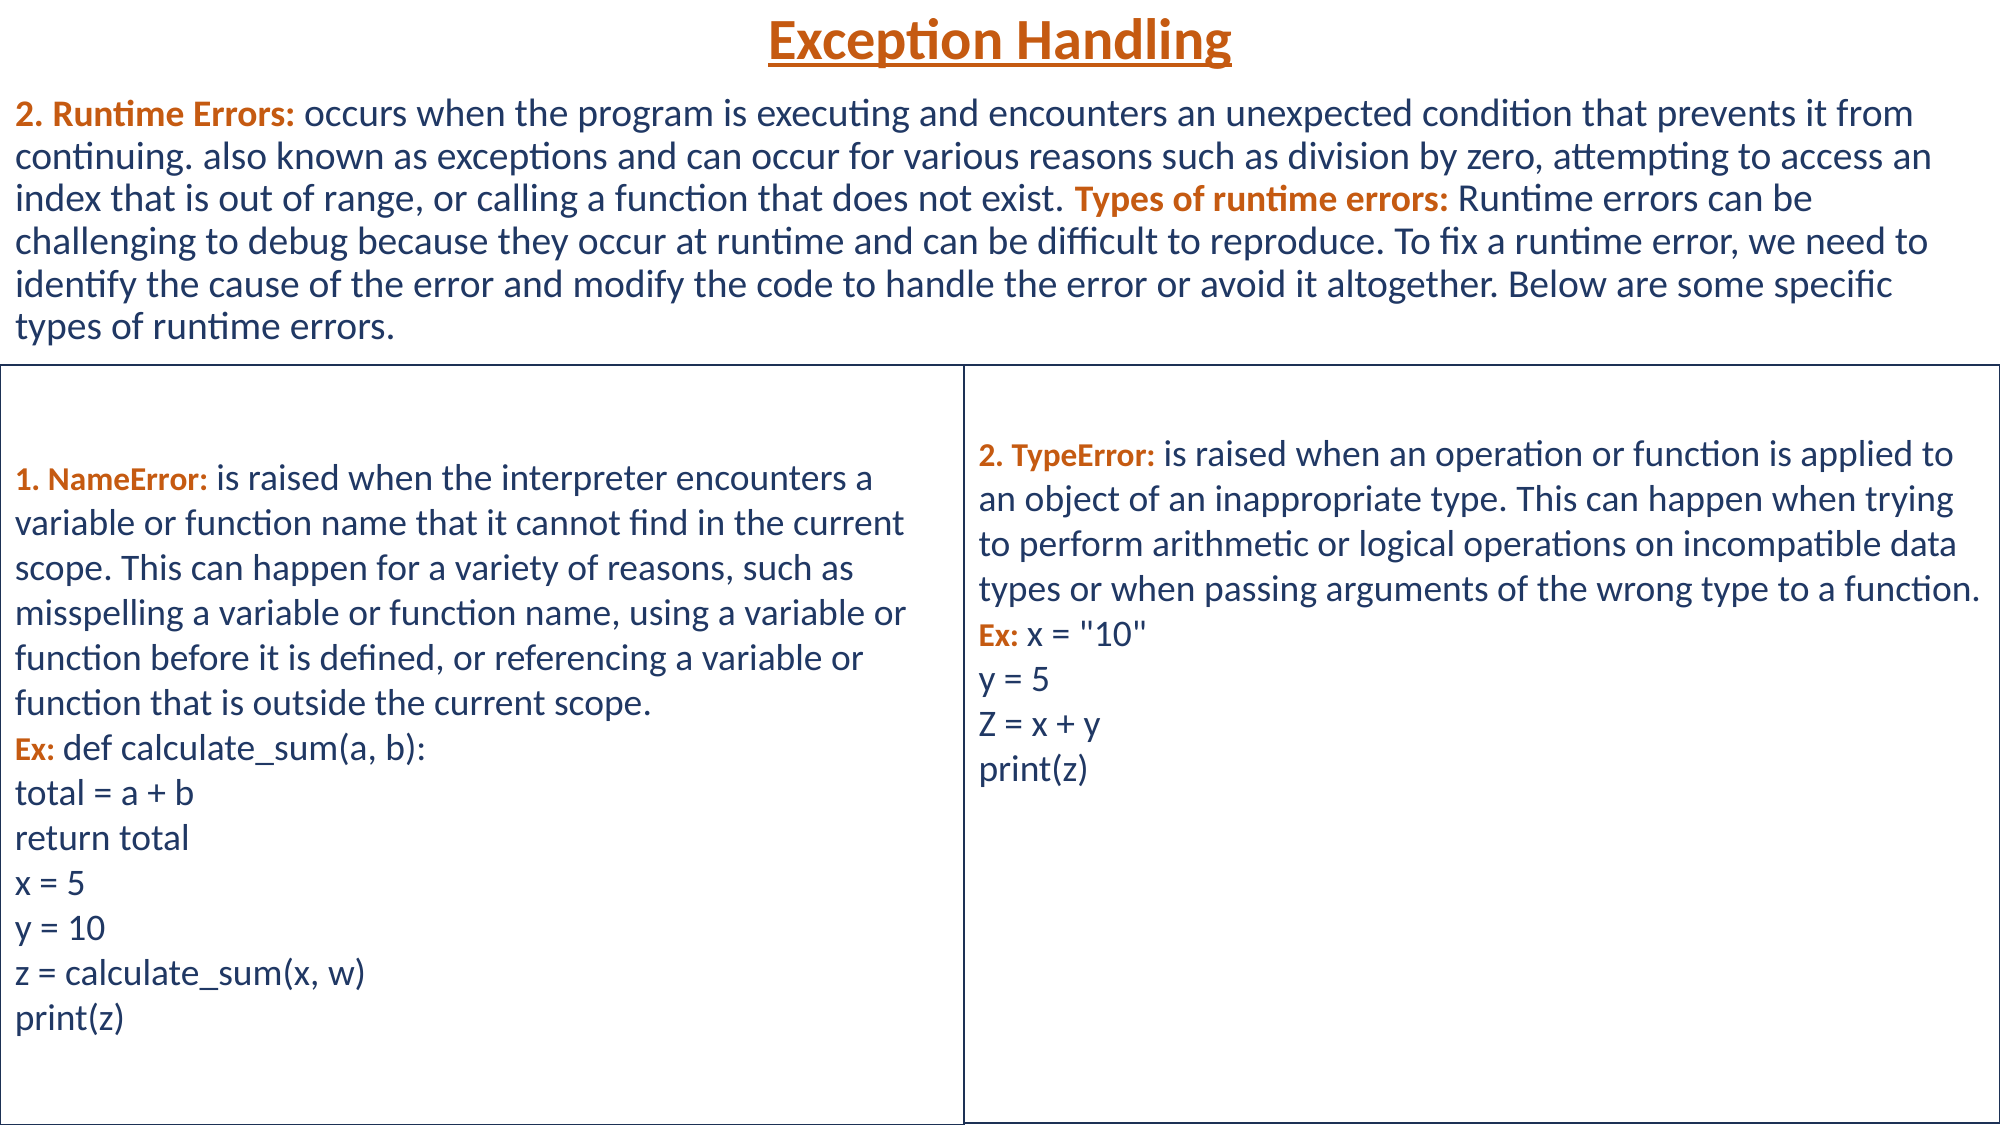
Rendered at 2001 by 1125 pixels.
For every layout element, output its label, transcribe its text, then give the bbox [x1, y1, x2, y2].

list Exception Handling 2. Runtime Errors: occurs when the program is executing and encounters an unexpected condition that prevents it from continuing. also known as exceptions and can occur for various reasons such as division by zero, attempting to access an index that is out of range, or calling a function that does not exist. Types of runtime errors: Runtime errors can be challenging to debug because they occur at runtime and can be difficult to reproduce. To fix a runtime error, we need to identify the cause of the error and modify the code to handle the error or avoid it altogether. Below are some specific types of runtime errors. [0, 1, 2000, 364]
text_box 2. TypeError: is raised when an operation or function is applied to an object of an inappropriate type. This can happen when trying to perform arithmetic or logical operations on incompatible data types or when passing arguments of the wrong type to a function. Ex: x = "10" y = 5 Z = x + y print(z) [963, 364, 2000, 1124]
text_box 1. NameError: is raised when the interpreter encounters a variable or function name that it cannot find in the current scope. This can happen for a variety of reasons, such as misspelling a variable or function name, using a variable or function before it is defined, or referencing a variable or function that is outside the current scope. Ex: def calculate_sum(a, b): total = a + b return total x = 5 y = 10 z = calculate_sum(x, w) print(z) [0, 364, 965, 1125]
